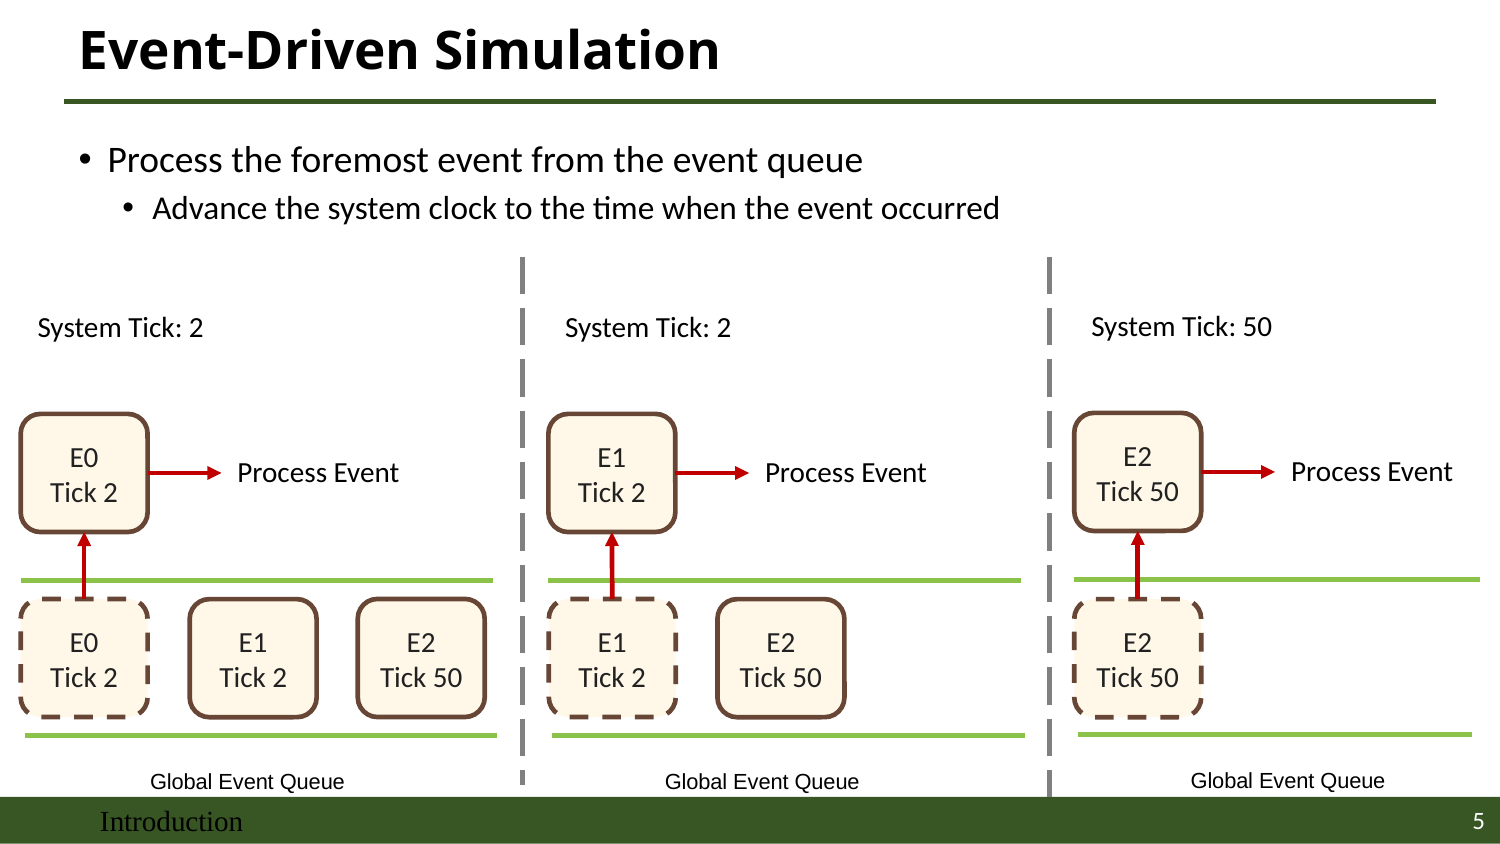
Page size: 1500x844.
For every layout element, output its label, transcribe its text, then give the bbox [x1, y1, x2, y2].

text_box System Tick: 2 [550, 300, 747, 351]
text_box Global Event Queue [1175, 759, 1420, 801]
footer Introduction [63, 796, 280, 842]
title Event-Driven Simulation [63, 16, 1437, 89]
text_box E2 Tick 50 [716, 598, 846, 719]
list Process the foremost event from the event queue Advance the system clock to the time when the event occurred [63, 132, 1437, 668]
text_box Global Event Queue [135, 760, 379, 802]
text_box E2 Tick 50 [1073, 411, 1203, 532]
text_box E1 Tick 2 [547, 597, 677, 719]
slide_number 5 [1162, 796, 1500, 842]
text_box Process Event [1276, 444, 1469, 495]
text_box System Tick: 2 [22, 300, 219, 351]
text_box E0 Tick 2 [19, 597, 149, 719]
text_box E1 Tick 2 [547, 412, 677, 534]
text_box Process Event [750, 445, 943, 496]
text_box Global Event Queue [650, 760, 894, 802]
text_box E2 Tick 50 [1073, 598, 1203, 719]
text_box E2 Tick 50 [356, 597, 486, 719]
text_box E0 Tick 2 [19, 412, 149, 534]
text_box E1 Tick 2 [188, 598, 318, 719]
text_box Process Event [222, 445, 415, 496]
text_box System Tick: 50 [1076, 299, 1288, 350]
